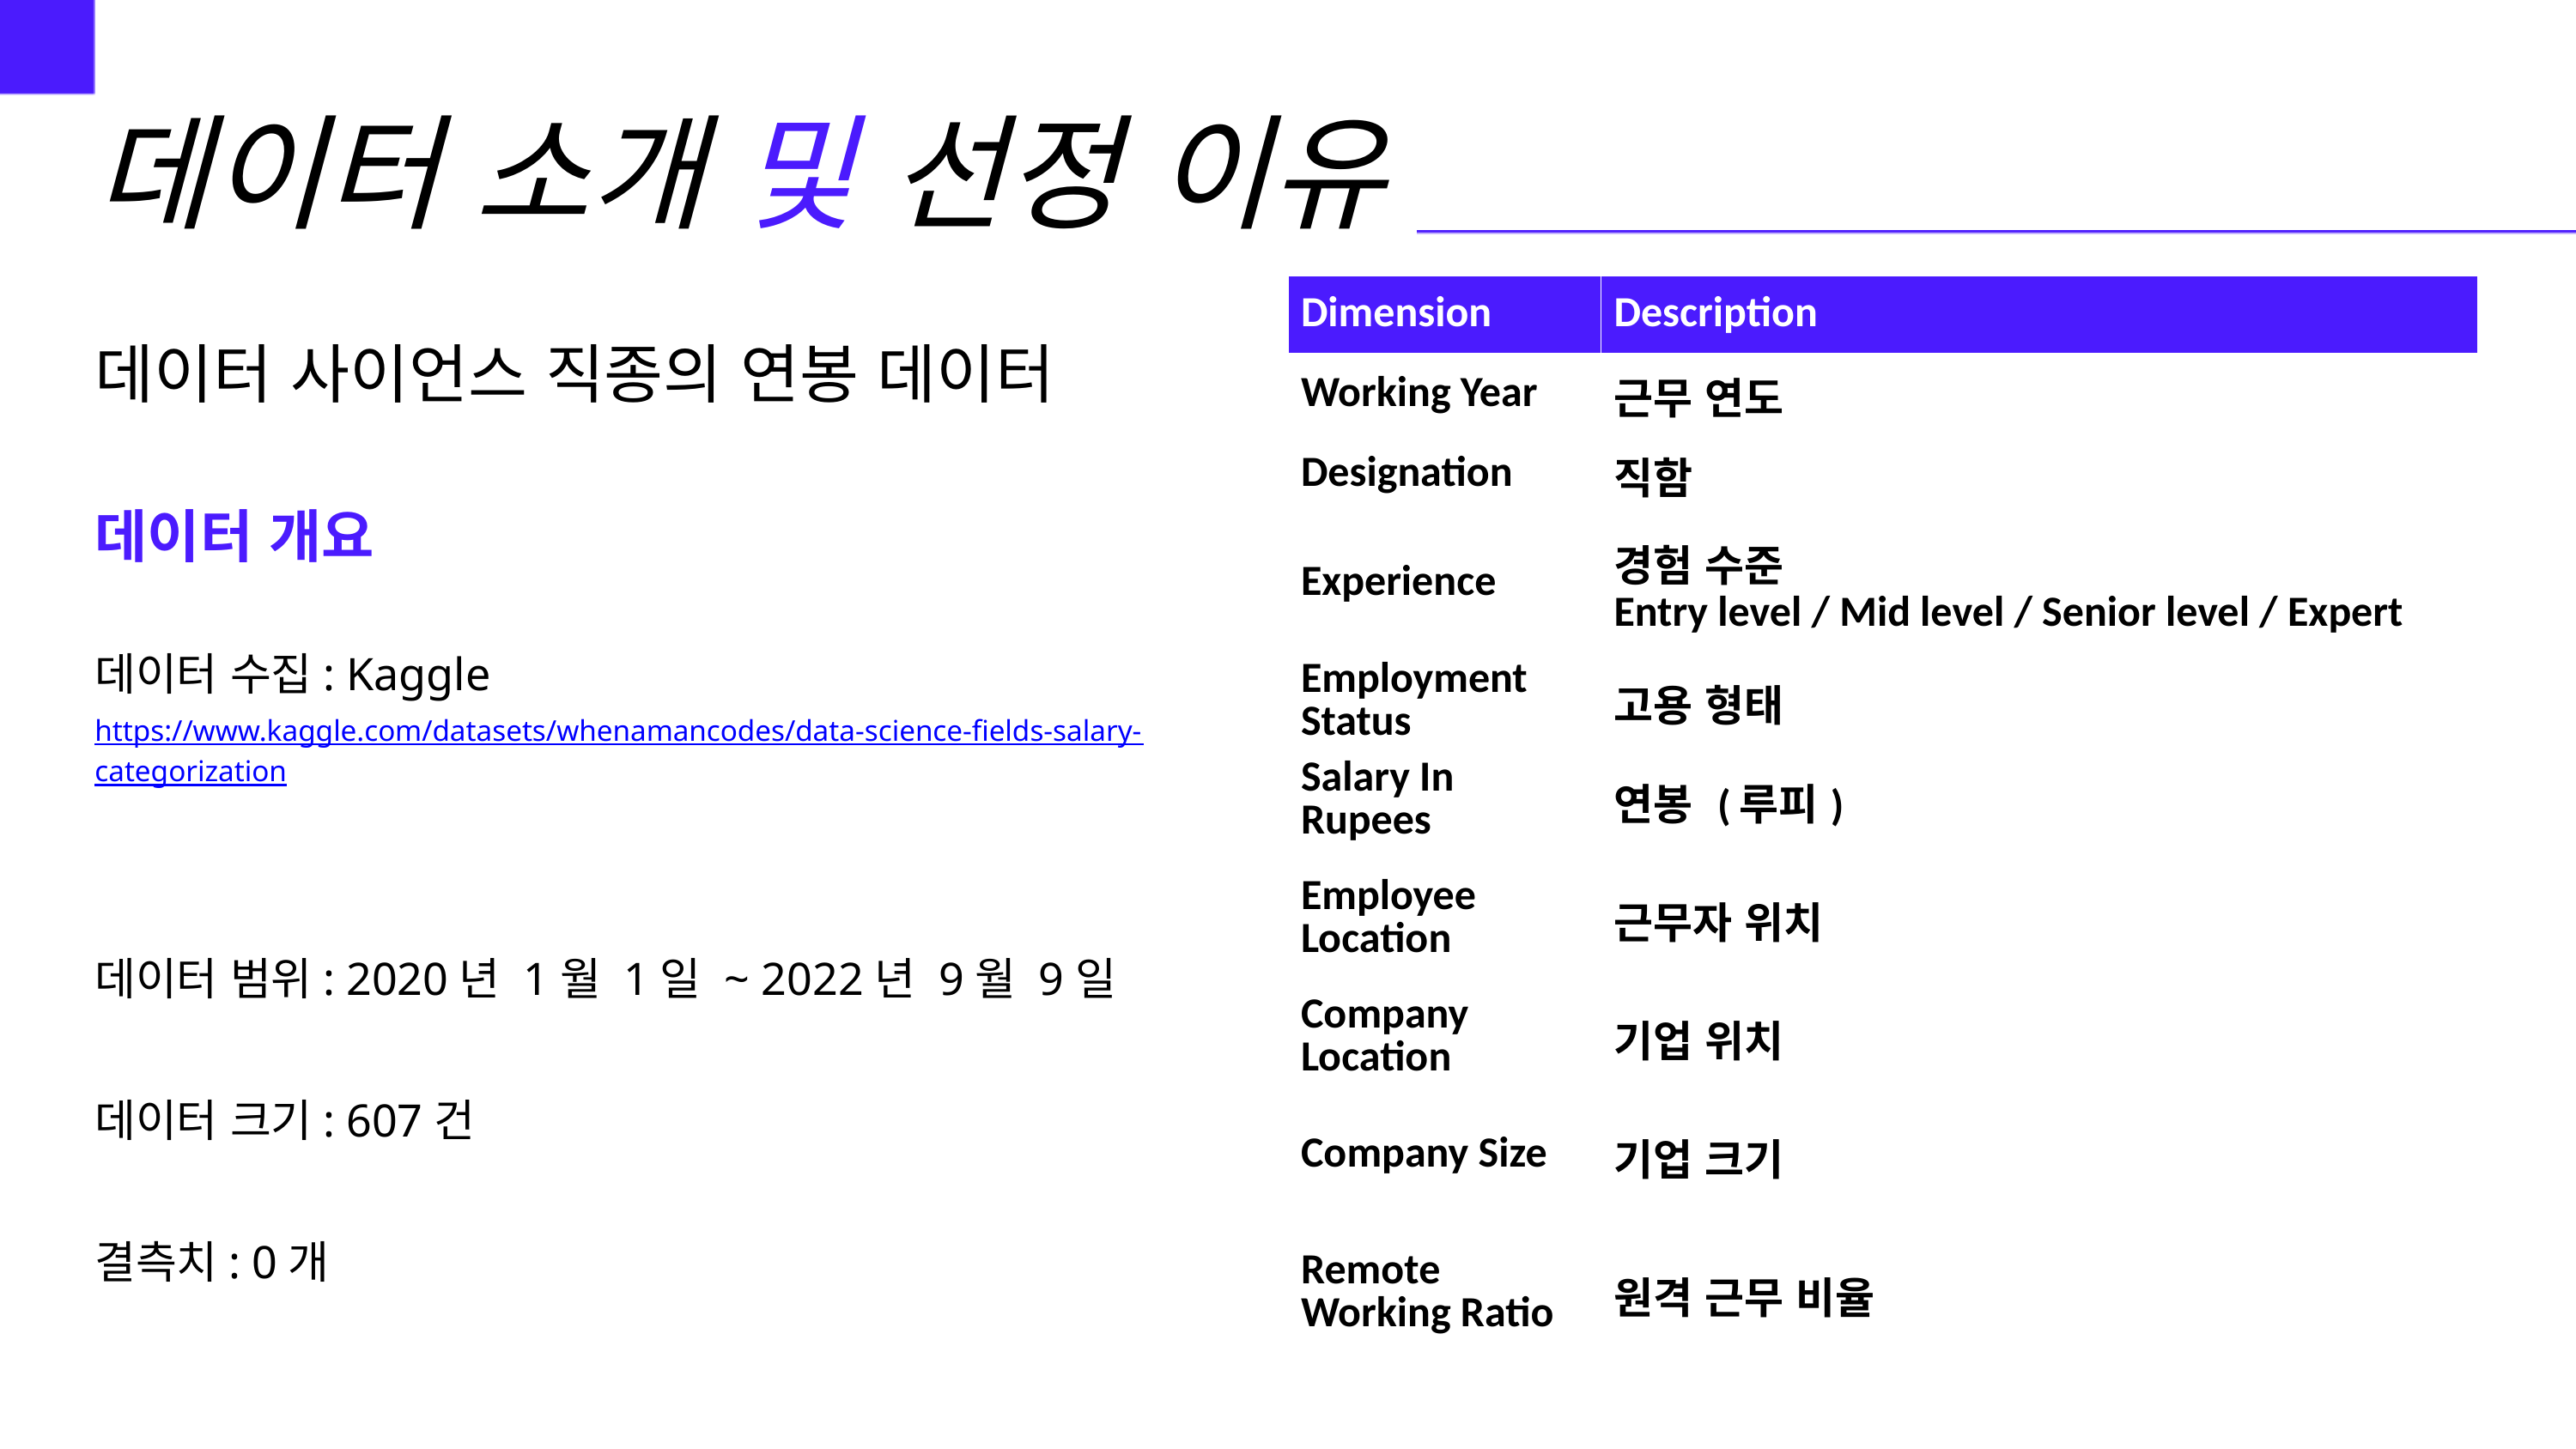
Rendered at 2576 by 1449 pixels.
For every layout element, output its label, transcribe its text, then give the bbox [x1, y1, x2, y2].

table_cell Working Year [1289, 358, 1601, 434]
table_cell Salary In Rupees [1289, 753, 1601, 850]
text_box 데이터 사이언스 직종의 연봉 데이터 [94, 309, 1104, 409]
table_cell Experience [1289, 516, 1601, 652]
picture [0, 0, 95, 95]
table_cell 직함 [1601, 436, 2477, 514]
table_cell 기업 위치 [1601, 990, 2477, 1087]
table_cell Company Size [1289, 1088, 1601, 1225]
table_header Description [1601, 276, 2477, 353]
picture [1416, 230, 2576, 235]
table_cell 근무자 위치 [1601, 852, 2477, 988]
table_cell Designation [1289, 436, 1601, 514]
table_cell Remote Working Ratio [1289, 1227, 1601, 1363]
text_box 데이터 개요 데이터 수집: Kaggle https://www.kaggle.com/datasets/whenamancodes/data-science-fields-salary-categorization 데이터 범위: 2020년 1월 1일 ~ 2022년 9월 9일 데이터 크기: 607건 결측치: 0개 [94, 478, 1149, 971]
table_cell Employment Status [1289, 654, 1601, 751]
table_cell 경험 수준 Entry level / Mid level / Senior level / Expert [1601, 516, 2477, 652]
table_cell 원격 근무 비율 [1601, 1227, 2477, 1363]
table_cell 근무 연도 [1601, 358, 2477, 434]
table_cell 기업 크기 [1601, 1088, 2477, 1225]
text_box [89, 1064, 1241, 1173]
table_header Dimension [1289, 276, 1601, 353]
table_cell Company Location [1289, 990, 1601, 1087]
table_cell 고용 형태 [1601, 654, 2477, 751]
text_box 데이터 소개 및 선정 이유 [94, 100, 1798, 276]
table_cell Employee Location [1289, 852, 1601, 988]
table_cell 연봉 (루피) [1601, 753, 2477, 850]
